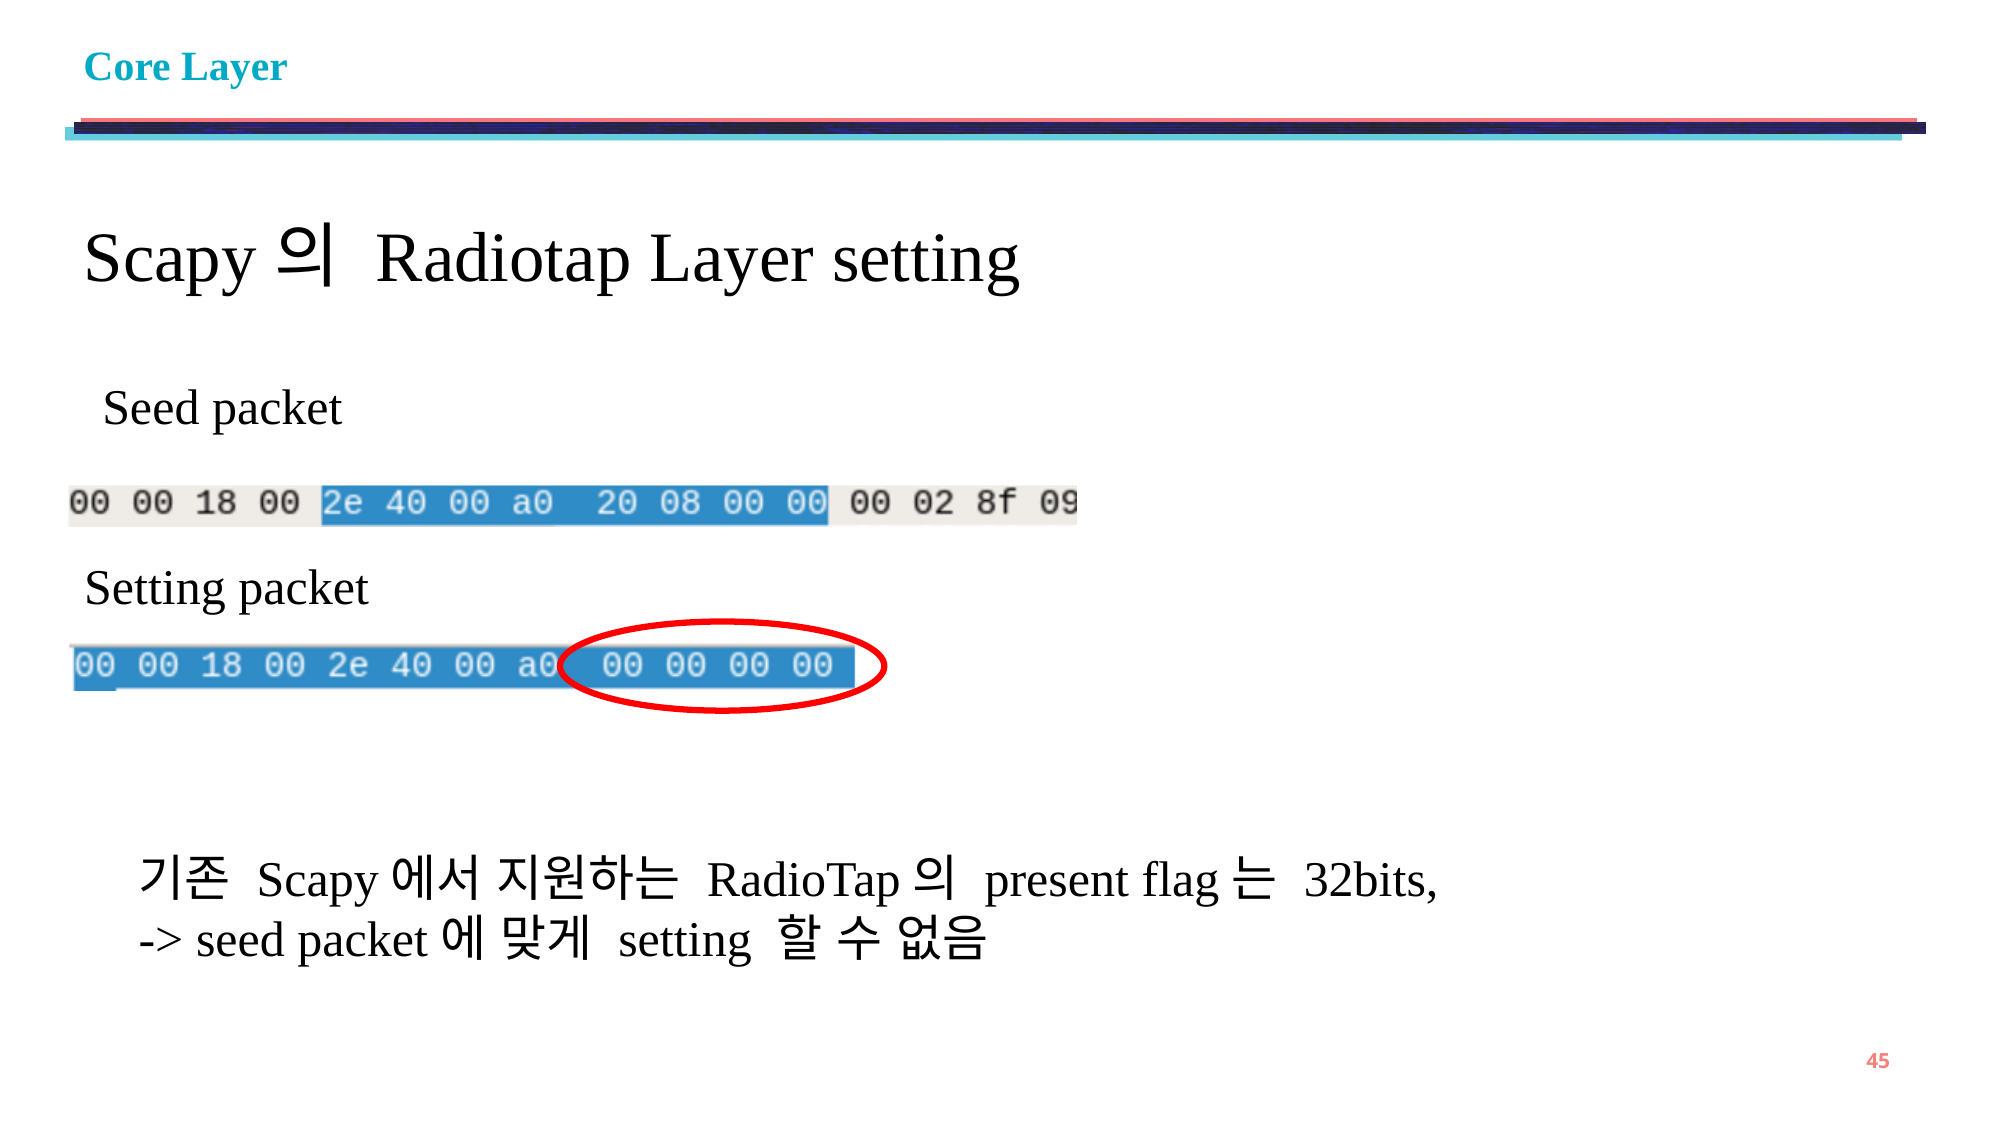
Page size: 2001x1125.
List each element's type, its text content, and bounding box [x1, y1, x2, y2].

text_box [581, 620, 886, 690]
picture [68, 481, 1077, 527]
text_box Seed packet [87, 366, 358, 442]
text_box Setting packet [69, 547, 385, 623]
text_box Scapy의 Radiotap Layer setting [69, 203, 1037, 304]
text_box 기존 Scapy에서 지원하는 RadioTap의 present flag는 32bits, -> seed packet에 맞게 setting 할 수 없음 [123, 839, 1454, 974]
text_box Core Layer [68, 24, 1946, 110]
picture [68, 643, 863, 691]
text_box [585, 691, 860, 712]
